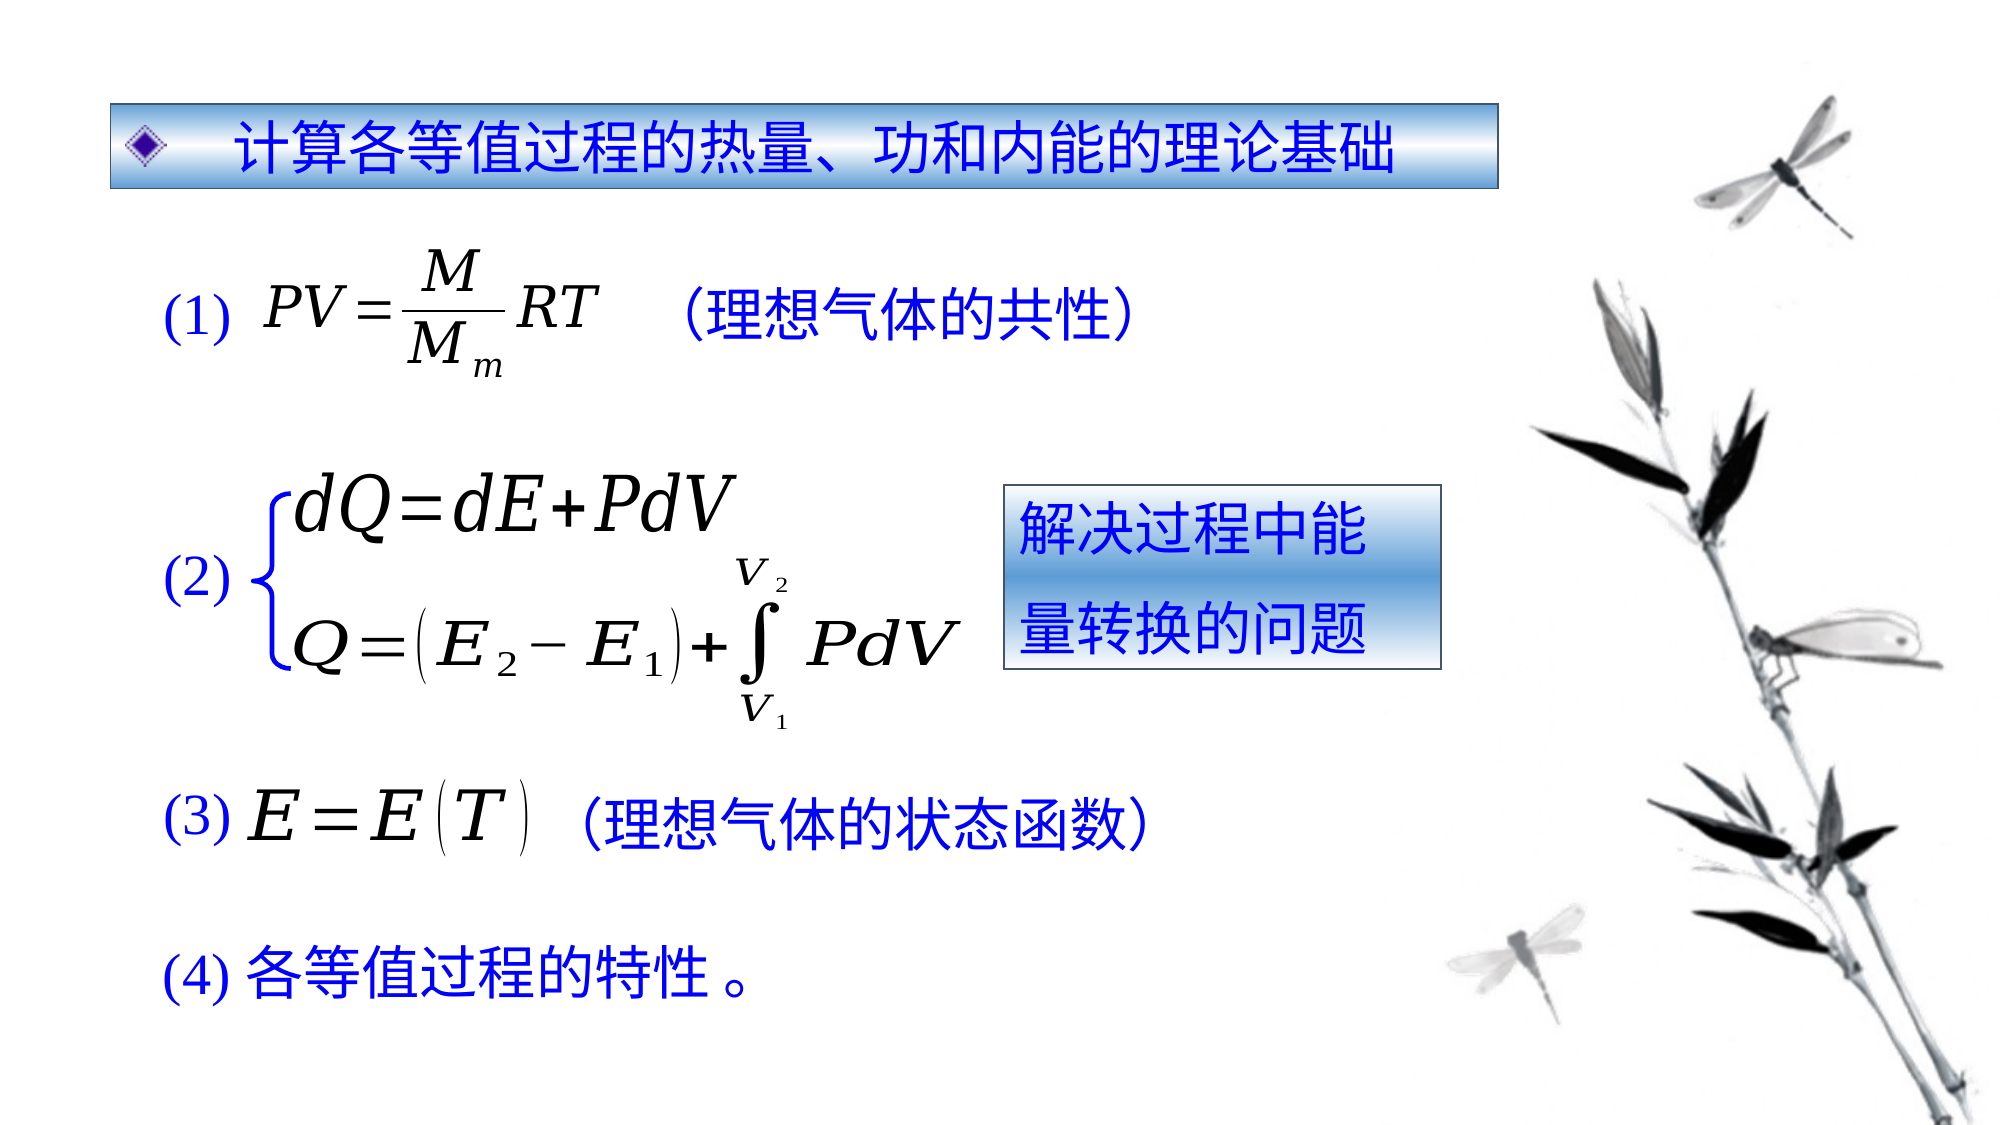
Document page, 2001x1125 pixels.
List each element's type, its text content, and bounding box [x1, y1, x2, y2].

text_box （理想气体的状态函数） [530, 780, 1201, 866]
text_box (4)各等值过程的特性 。 [147, 928, 1011, 1014]
text_box (3) [148, 768, 247, 854]
picture [1376, 61, 2000, 1125]
text_box (2) [148, 529, 247, 615]
picture [125, 125, 167, 167]
text_box 解决过程中能 量转换的问题 [1003, 485, 1442, 669]
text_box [147, 241, 1308, 386]
text_box 计算各等值过程的热量、功和内能的理论基础 [110, 103, 1498, 189]
text_box [253, 493, 291, 669]
